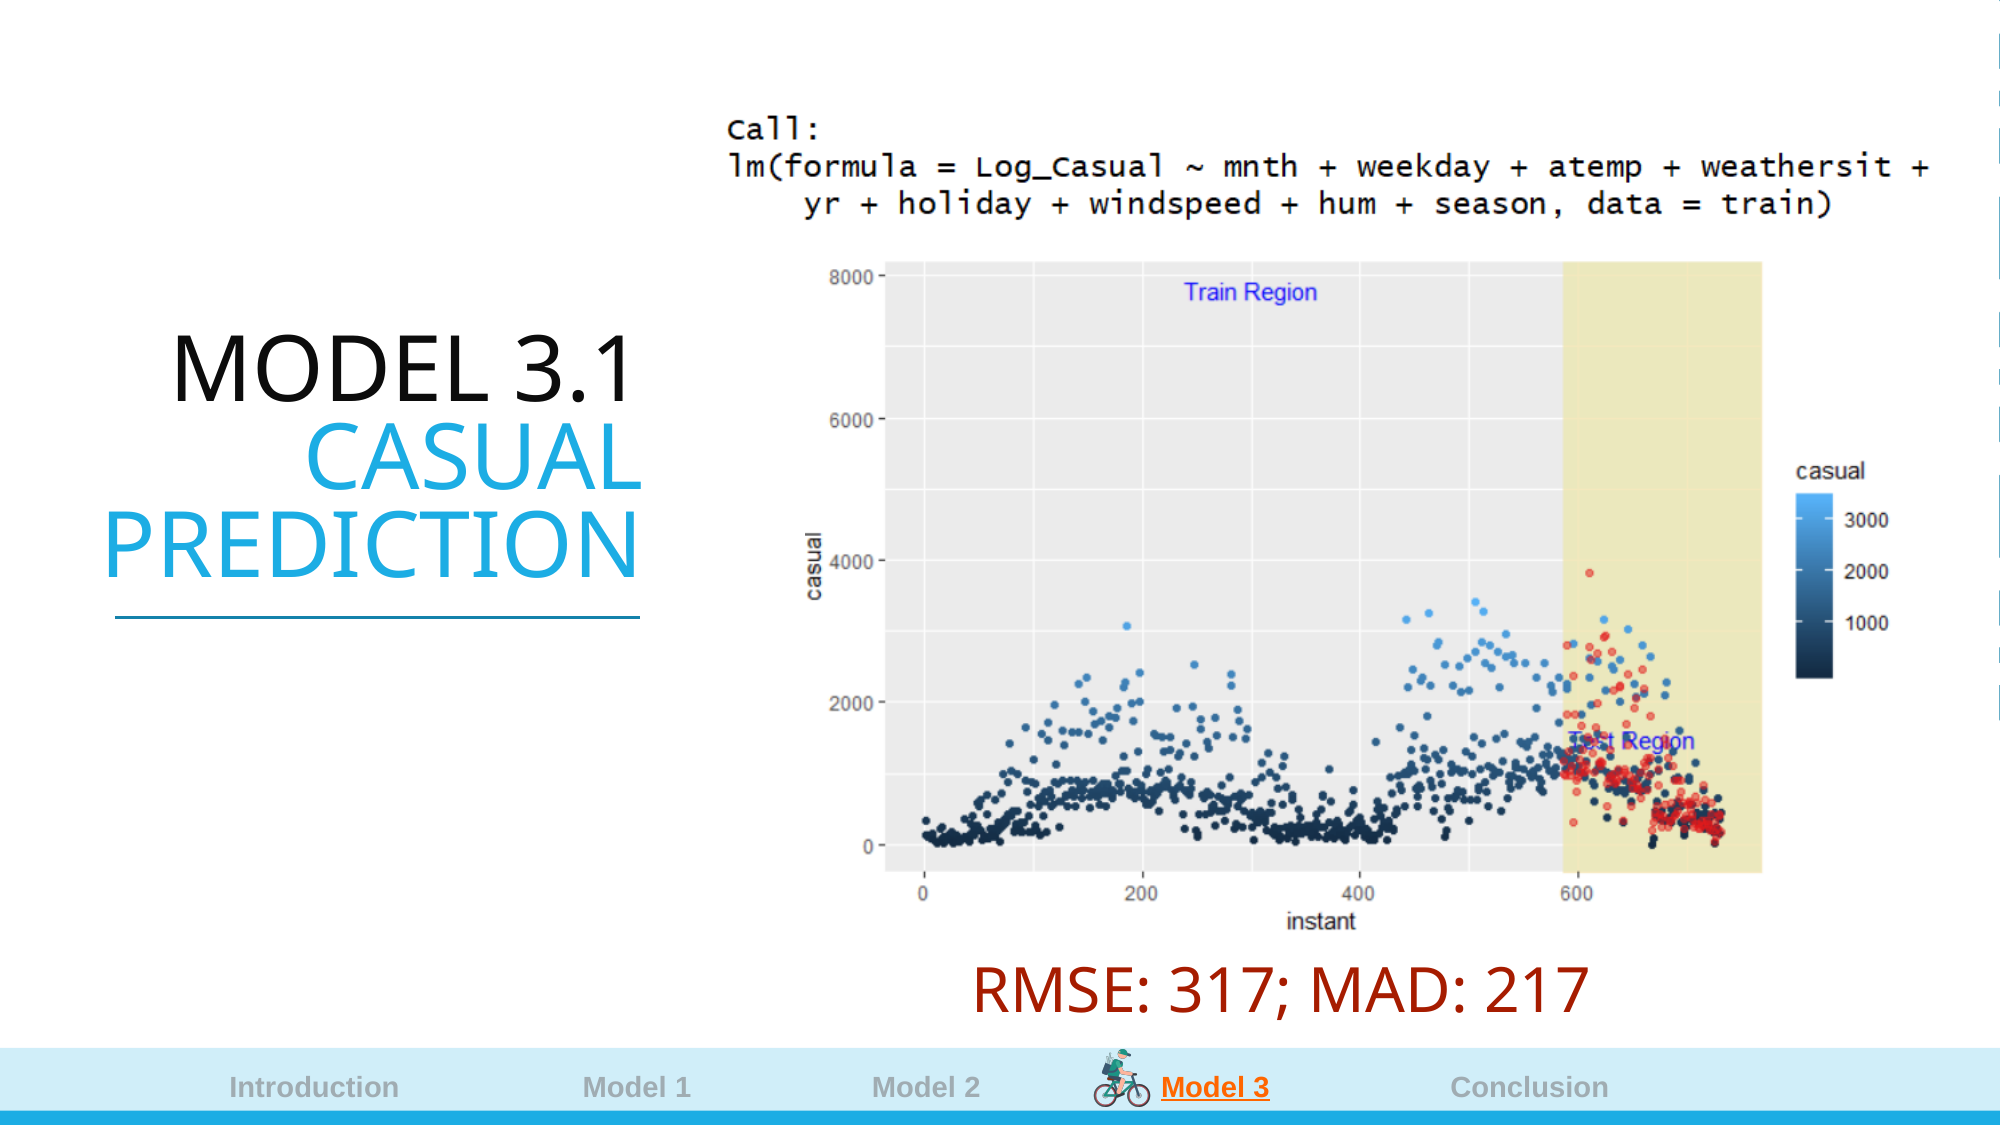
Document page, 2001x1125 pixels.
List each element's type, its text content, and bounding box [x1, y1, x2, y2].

picture [805, 252, 1905, 951]
picture [721, 104, 1947, 229]
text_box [0, 1047, 2000, 1125]
text_box RMSE: 317; MAD: 217 [947, 958, 1721, 1045]
title MODEL 3.1 CASUAL PREDICTION [56, 104, 659, 603]
text_box [0, 0, 2000, 1046]
